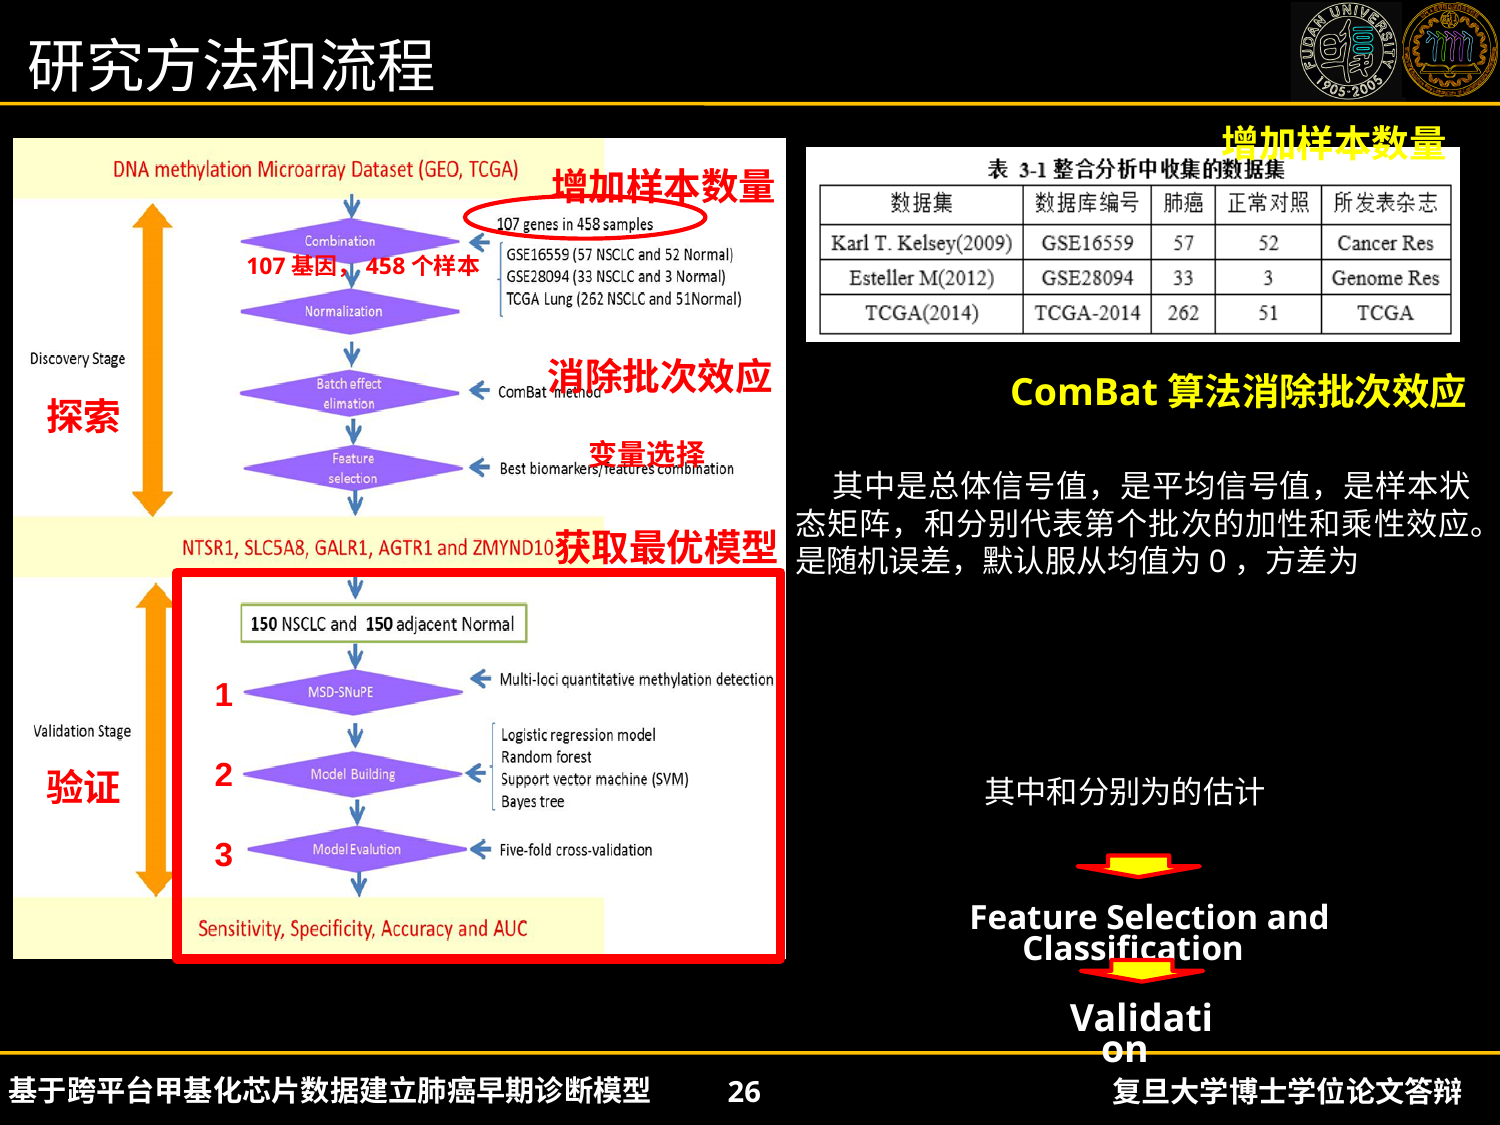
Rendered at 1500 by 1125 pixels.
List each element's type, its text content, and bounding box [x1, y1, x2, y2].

text_box Validation [1014, 999, 1236, 1046]
text_box 增加样本数量 [1206, 67, 1481, 173]
text_box [1075, 853, 1202, 880]
picture [12, 137, 786, 960]
text_box 研究方法和流程 [13, 21, 451, 107]
slide_number 26 [667, 1065, 920, 1125]
text_box 基于跨平台甲基化芯片数据建立肺癌早期诊断模型 [0, 1065, 667, 1125]
picture [1290, 2, 1500, 97]
text_box 增加样本数量 [536, 110, 792, 216]
text_box [1078, 957, 1206, 984]
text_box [779, 386, 1487, 825]
footer 复旦大学博士学位论文答辩 [1097, 1065, 1484, 1125]
picture [806, 146, 1460, 343]
text_box Feature Selection and Classification [822, 897, 1444, 944]
text_box ComBat算法消除批次效应 [995, 315, 1483, 386]
